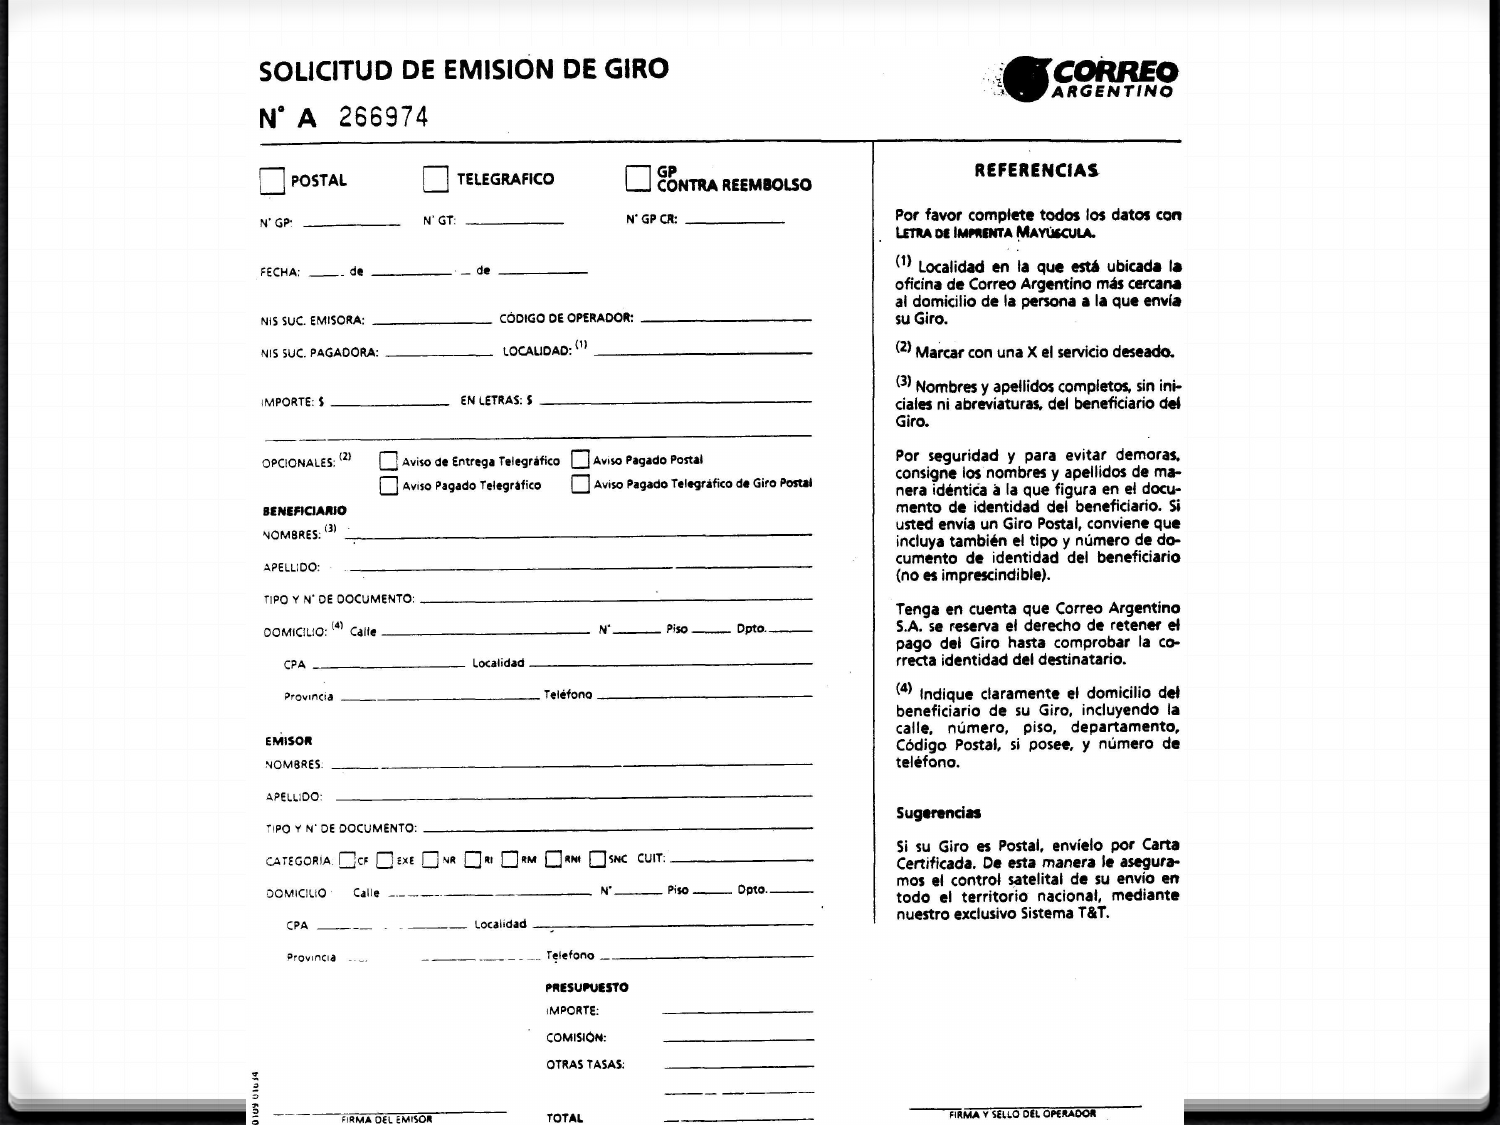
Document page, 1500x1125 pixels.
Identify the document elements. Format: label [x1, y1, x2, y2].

list [245, 46, 1185, 1125]
picture [0, 0, 1500, 1125]
